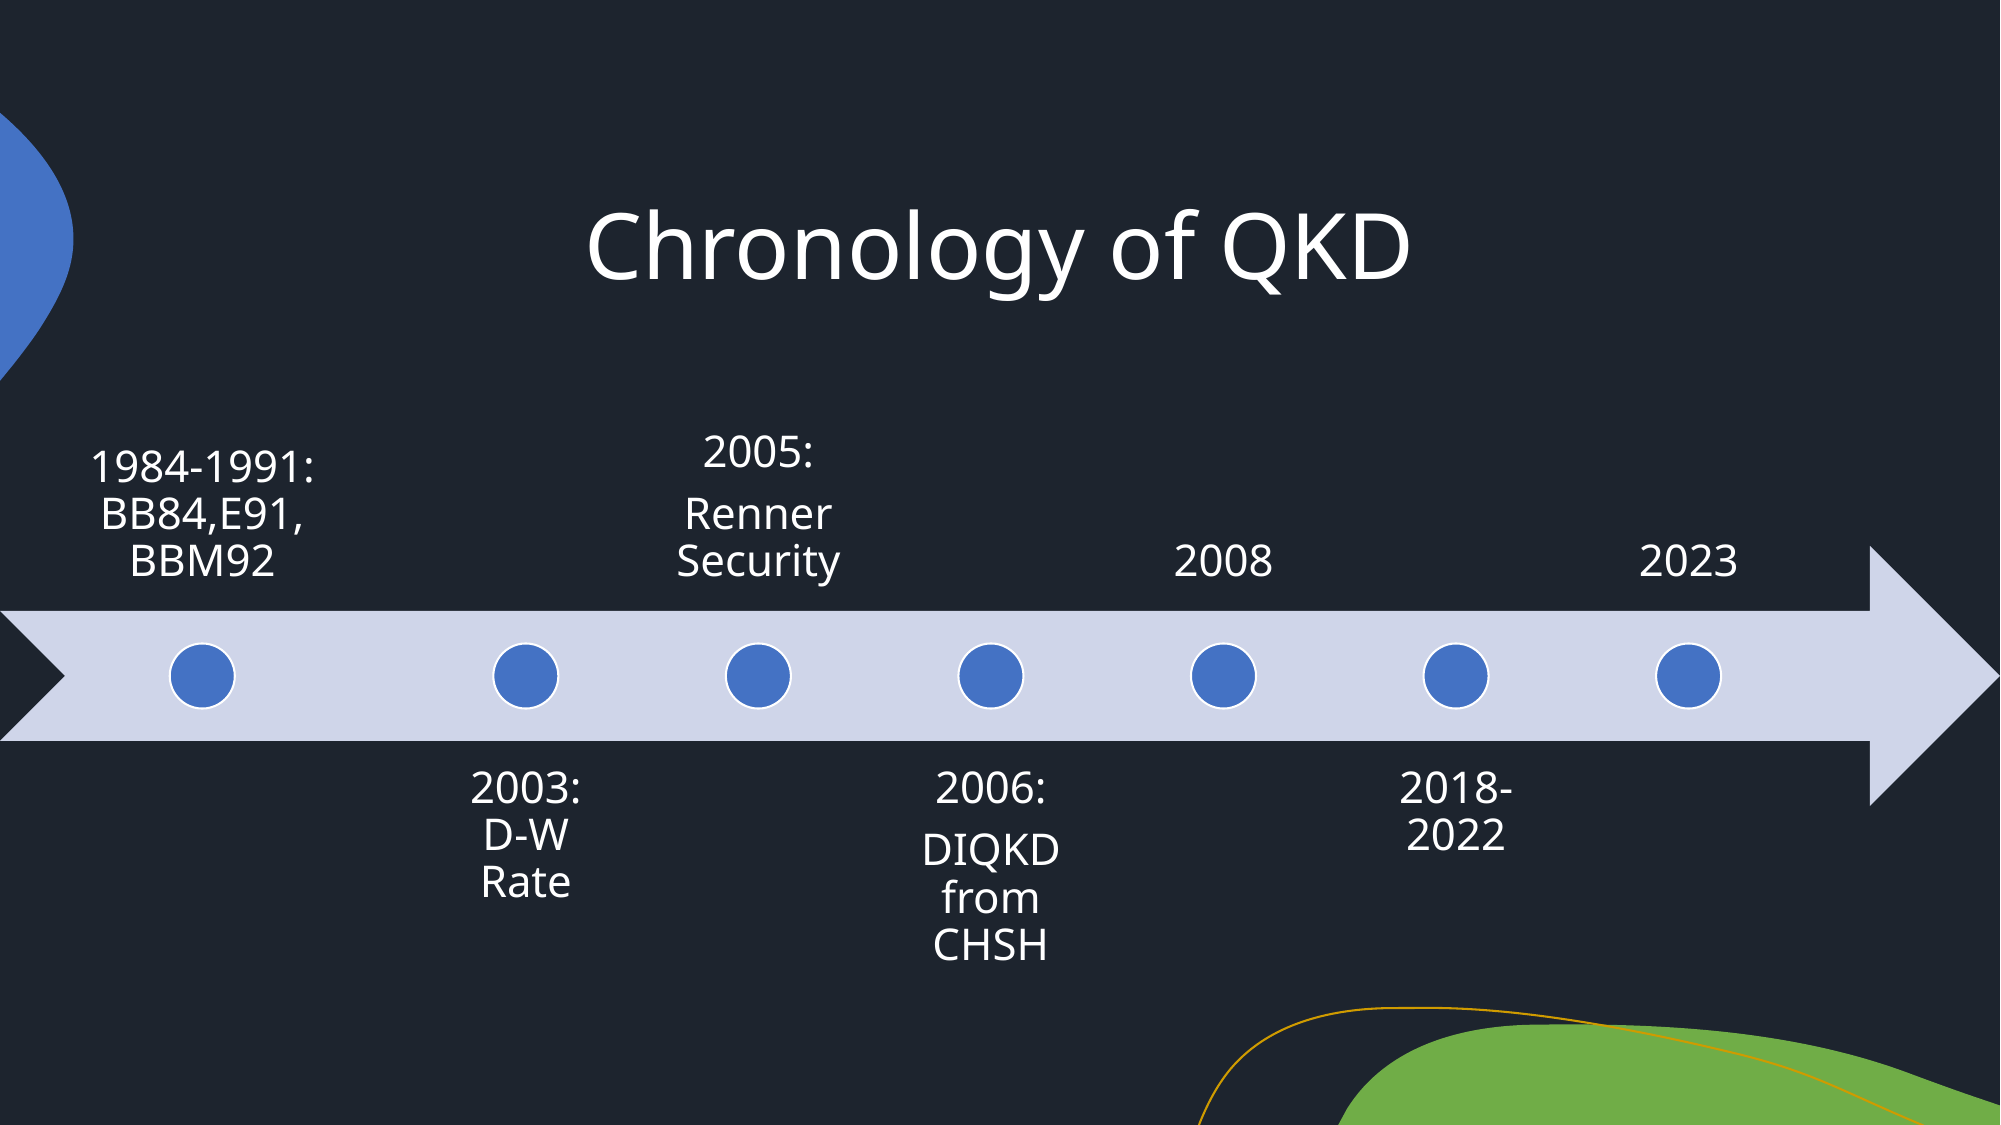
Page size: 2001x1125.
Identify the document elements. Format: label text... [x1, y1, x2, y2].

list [0, 350, 2000, 1002]
title Chronology of QKD [125, 125, 1875, 350]
